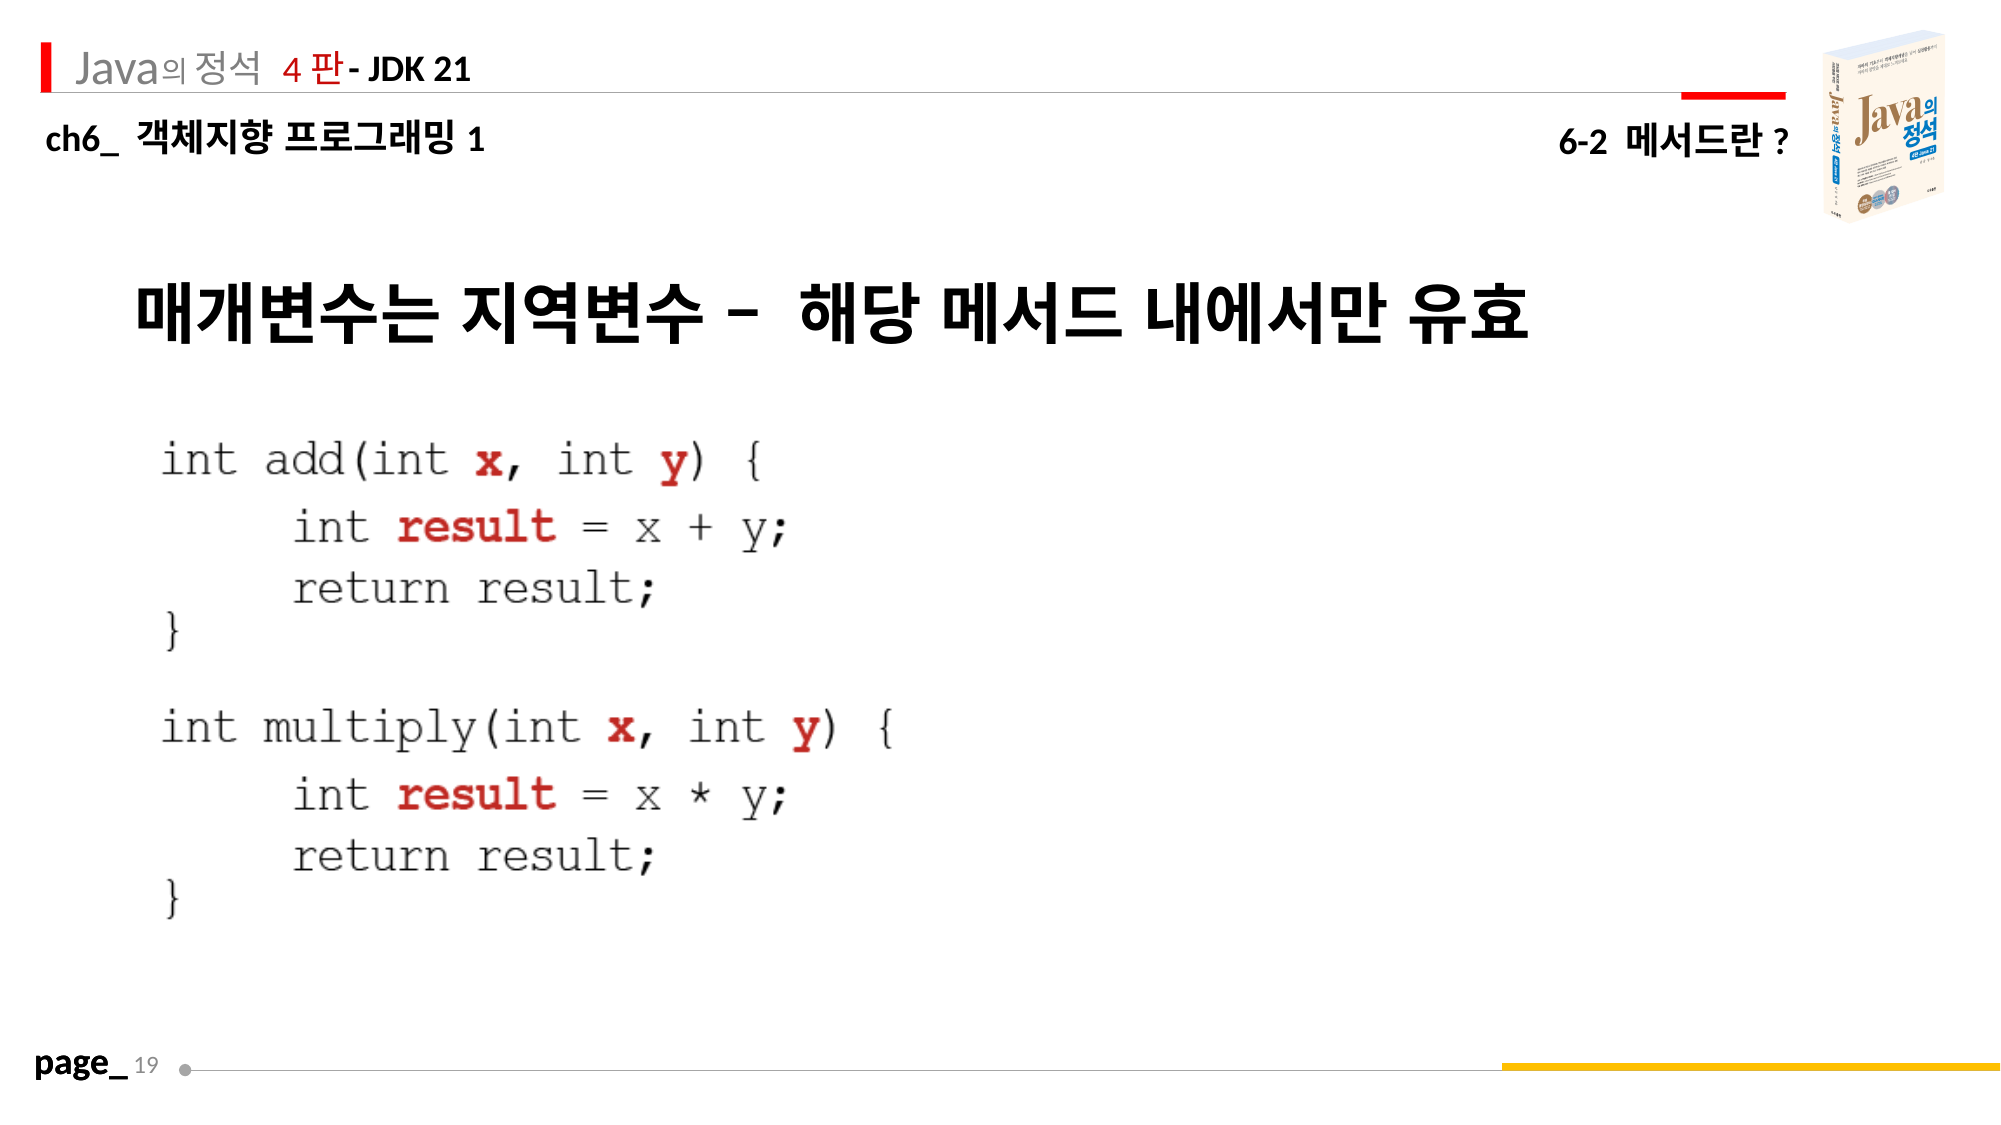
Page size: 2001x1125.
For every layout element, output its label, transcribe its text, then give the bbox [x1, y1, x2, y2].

text_box 매개변수는 지역변수 – 해당 메서드 내에서만 유효 [119, 264, 1710, 359]
picture [132, 417, 939, 949]
text_box page_ [19, 1030, 145, 1090]
slide_number 19 [106, 1033, 174, 1094]
text_box 6-2 메서드란? [1415, 109, 1805, 169]
picture [1819, 26, 1950, 228]
